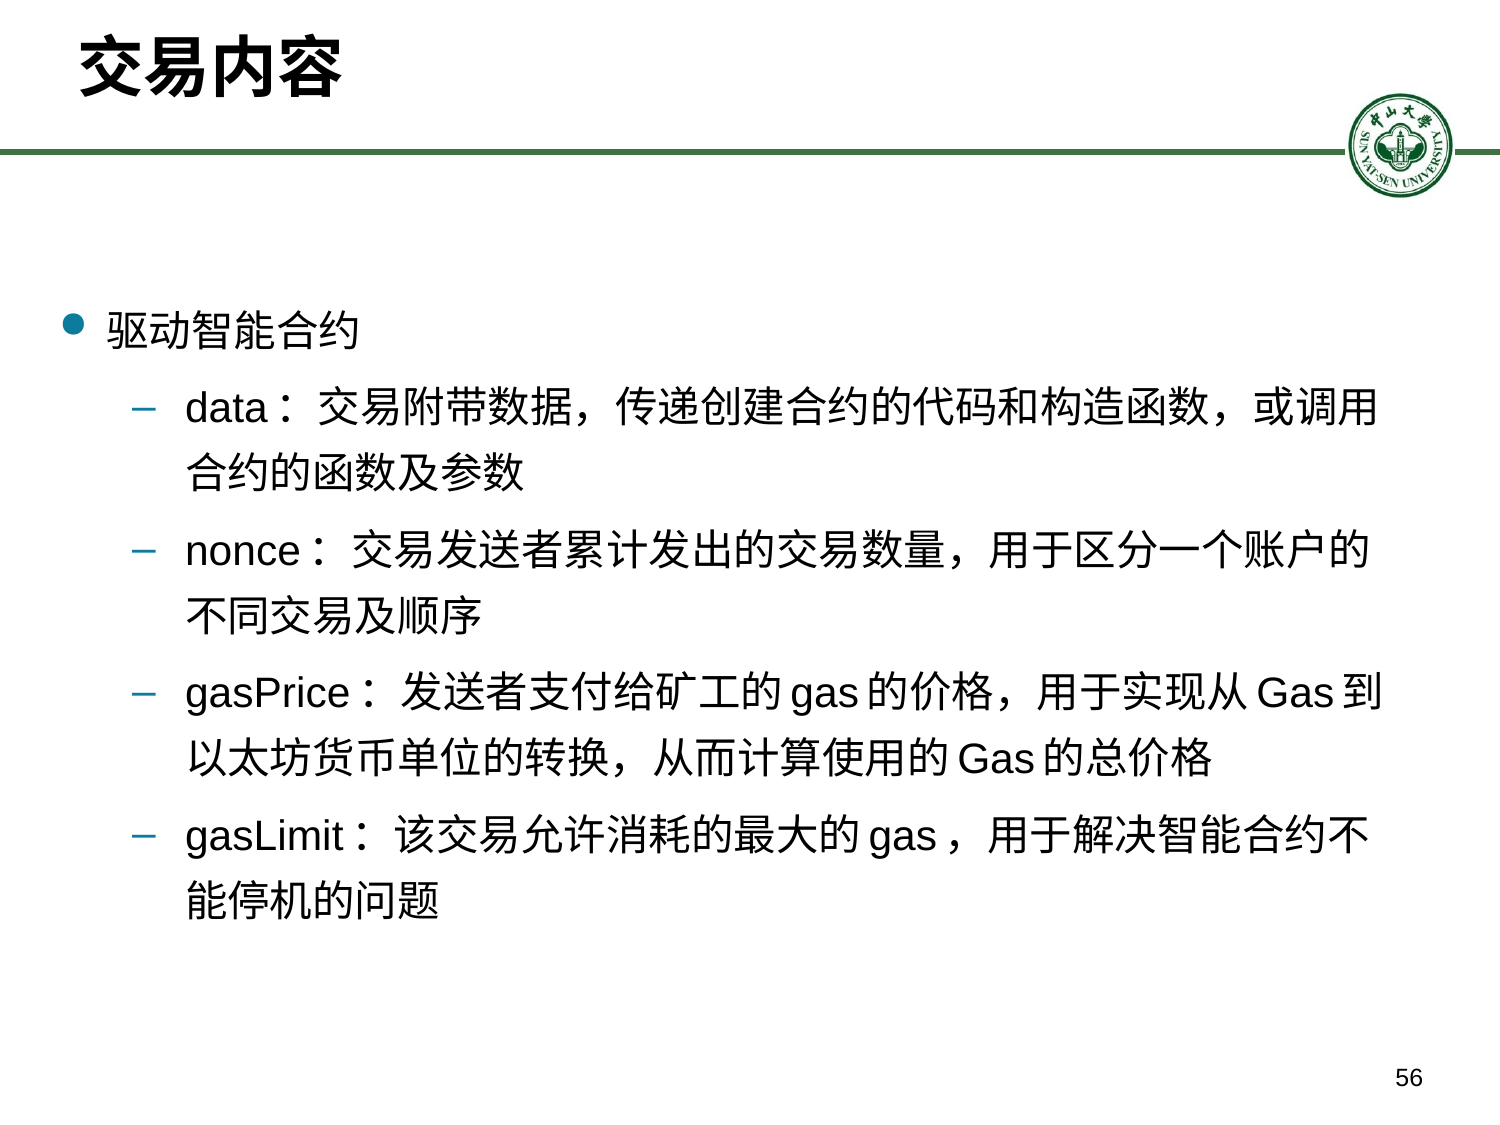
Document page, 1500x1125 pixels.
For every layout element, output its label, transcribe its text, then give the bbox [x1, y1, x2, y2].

picture [1345, 90, 1455, 200]
list 驱动智能合约 data：交易附带数据，传递创建合约的代码和构造函数，或调用合约的函数及参数 nonce：交易发送者累计发出的交易数量，用于区分一个账户的不同交易及顺序 gasPrice：发送者支付给矿工的gas的价格，用于实现从Gas到以太坊货币单位的转换，从而计算使用的Gas的总价格 gasLimit：该交易允许消耗的最大的gas，用于解决智能合约不能停机的问题 [46, 281, 1421, 944]
title 交易内容 [62, 24, 1421, 113]
